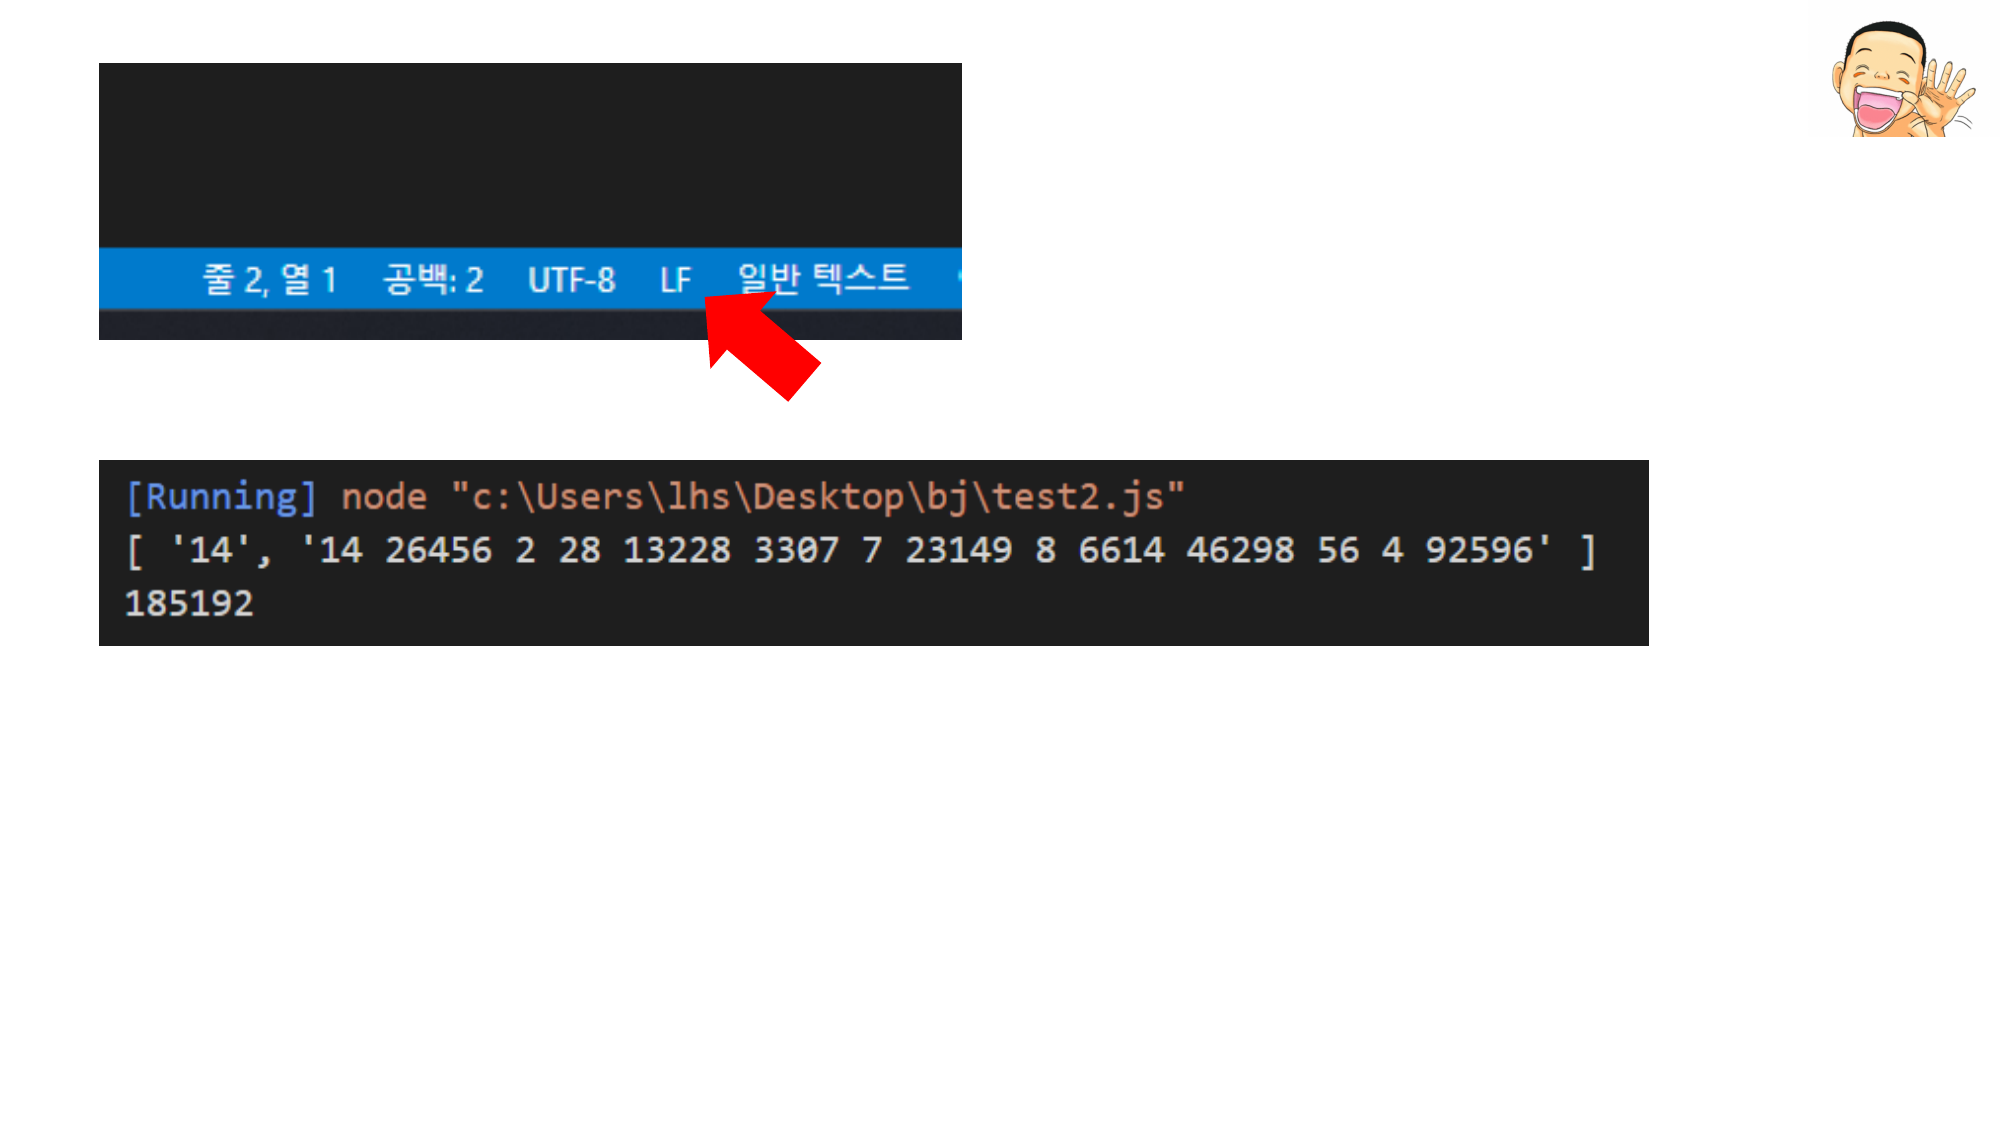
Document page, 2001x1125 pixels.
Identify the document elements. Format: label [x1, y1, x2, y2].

picture [99, 63, 962, 340]
picture [1808, 0, 2000, 137]
picture [99, 460, 1649, 646]
text_box [707, 340, 823, 404]
